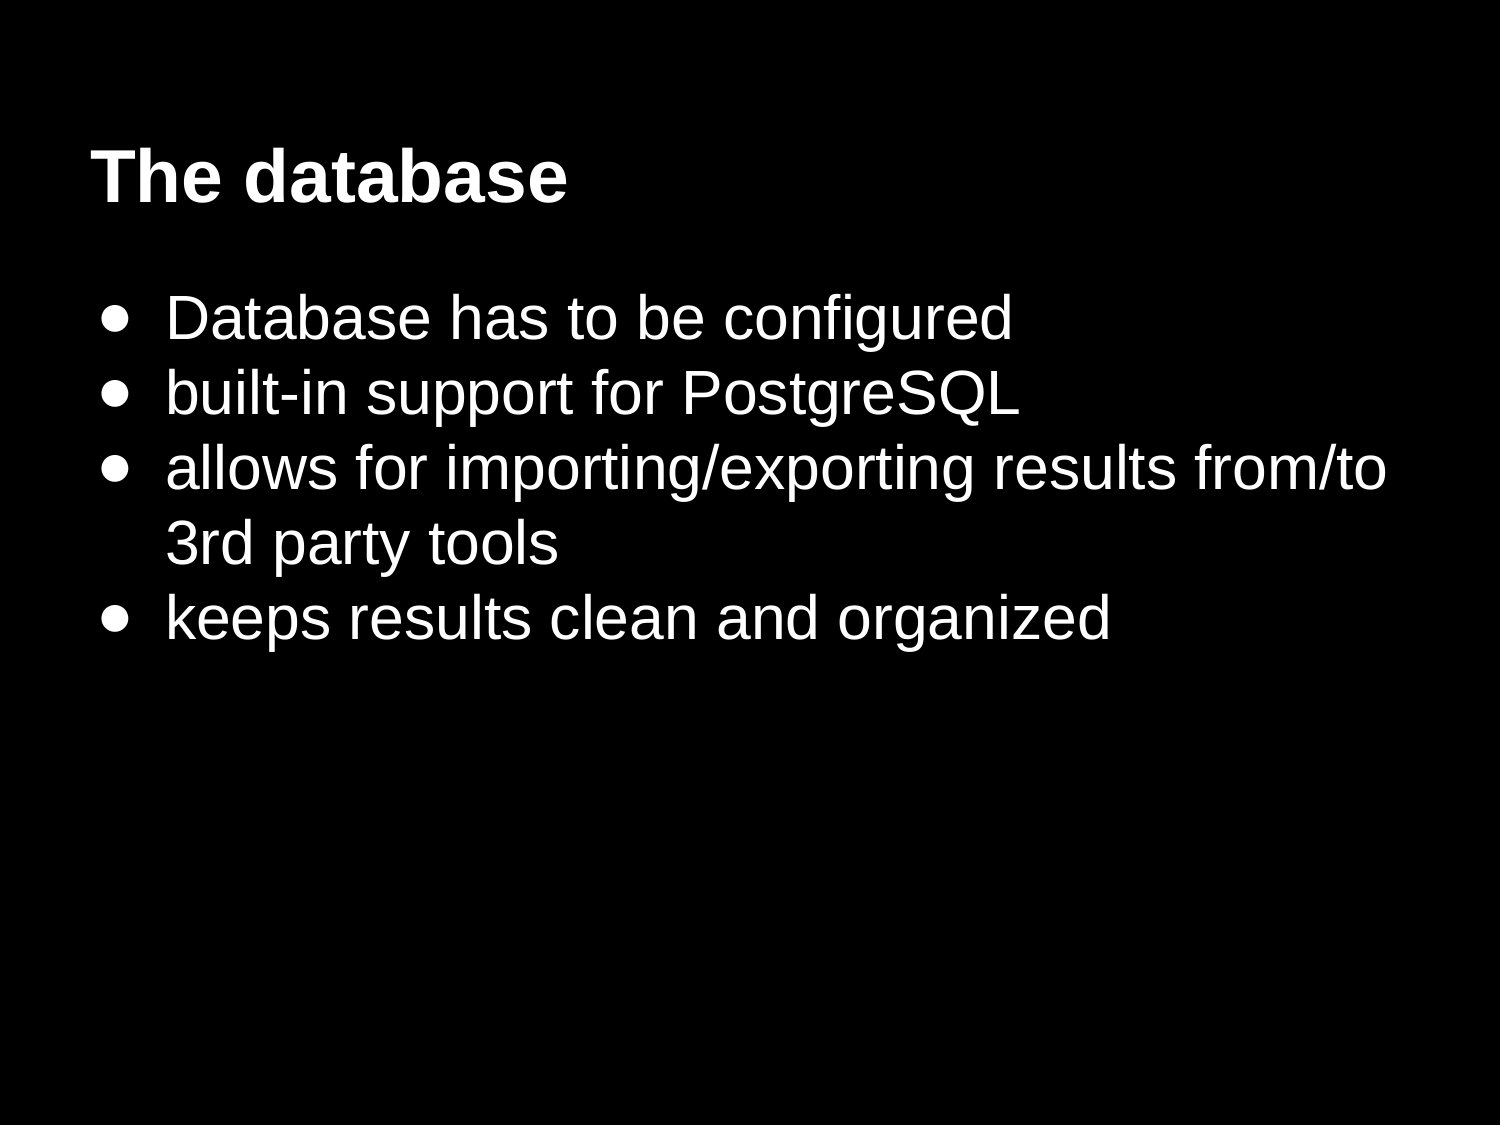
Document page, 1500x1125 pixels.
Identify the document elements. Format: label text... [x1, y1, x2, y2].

title The database [75, 45, 1425, 233]
list Database has to be configured built-in support for PostgreSQL allows for importing/exporting results from/to 3rd party tools keeps results clean and organized [75, 262, 1425, 1078]
